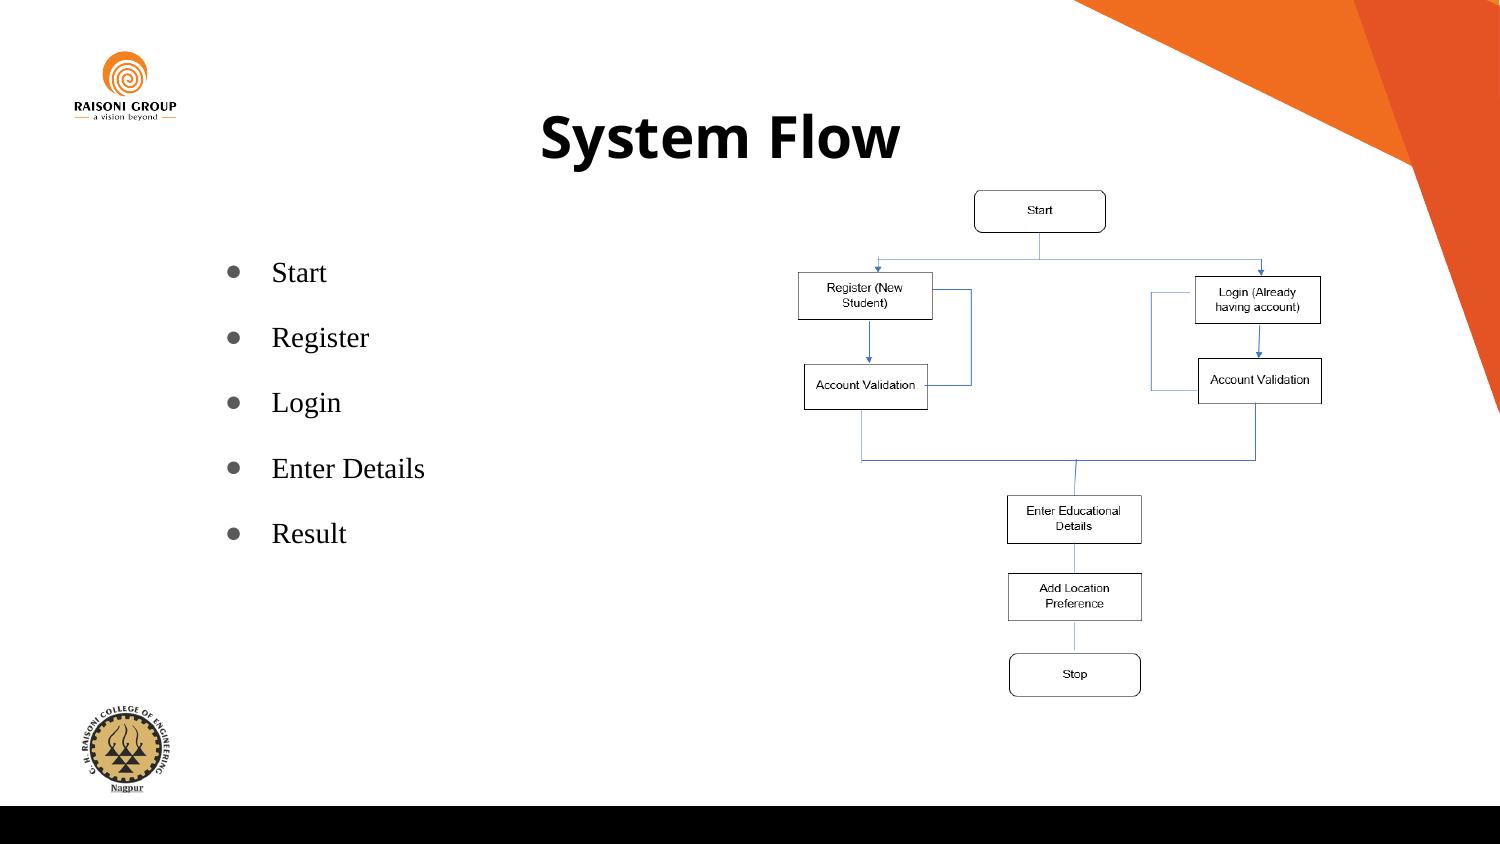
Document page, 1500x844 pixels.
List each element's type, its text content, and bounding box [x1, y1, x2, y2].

picture [80, 702, 172, 795]
picture [58, 32, 194, 141]
list Start Register Login Enter Details Result [209, 232, 766, 675]
picture [771, 0, 1500, 725]
title System Flow [230, 72, 1066, 198]
text_box [0, 806, 1500, 844]
